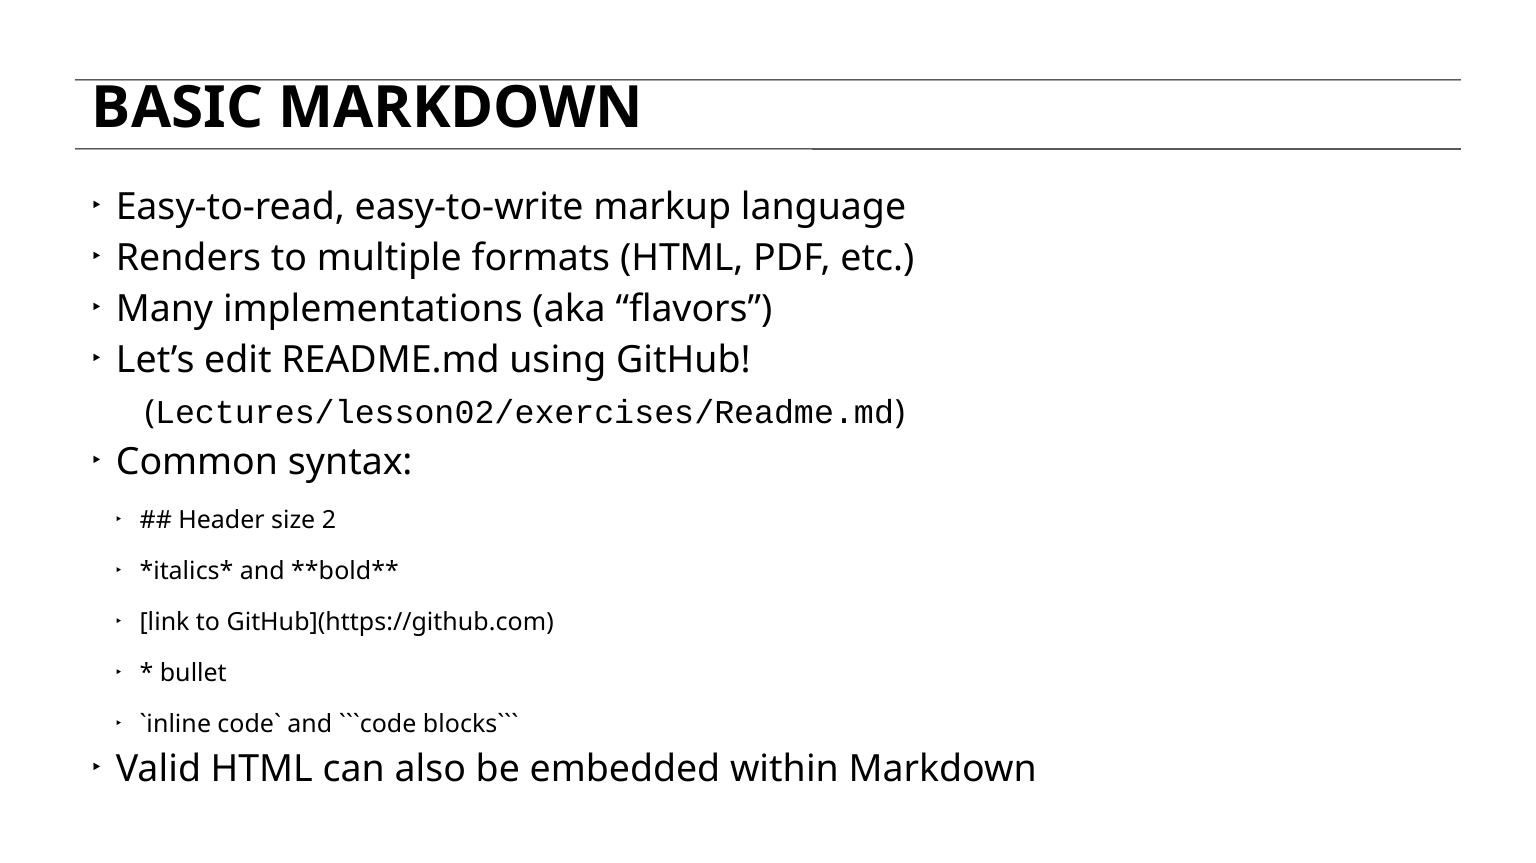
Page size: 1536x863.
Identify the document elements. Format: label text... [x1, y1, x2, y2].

list Easy-to-read, easy-to-write markup language Renders to multiple formats (HTML, PDF, etc.) Many implementations (aka “flavors”) Let’s edit README.md using GitHub! (Lectures/lesson02/exercises/Readme.md) Common syntax: ## Header size 2 *italics* and **bold** [link to GitHub](https://github.com) * bullet `inline code` and ```code blocks``` Valid HTML can also be embedded within Markdown [76, 168, 1460, 832]
title BASIC MARKDOWN [76, 43, 1460, 168]
